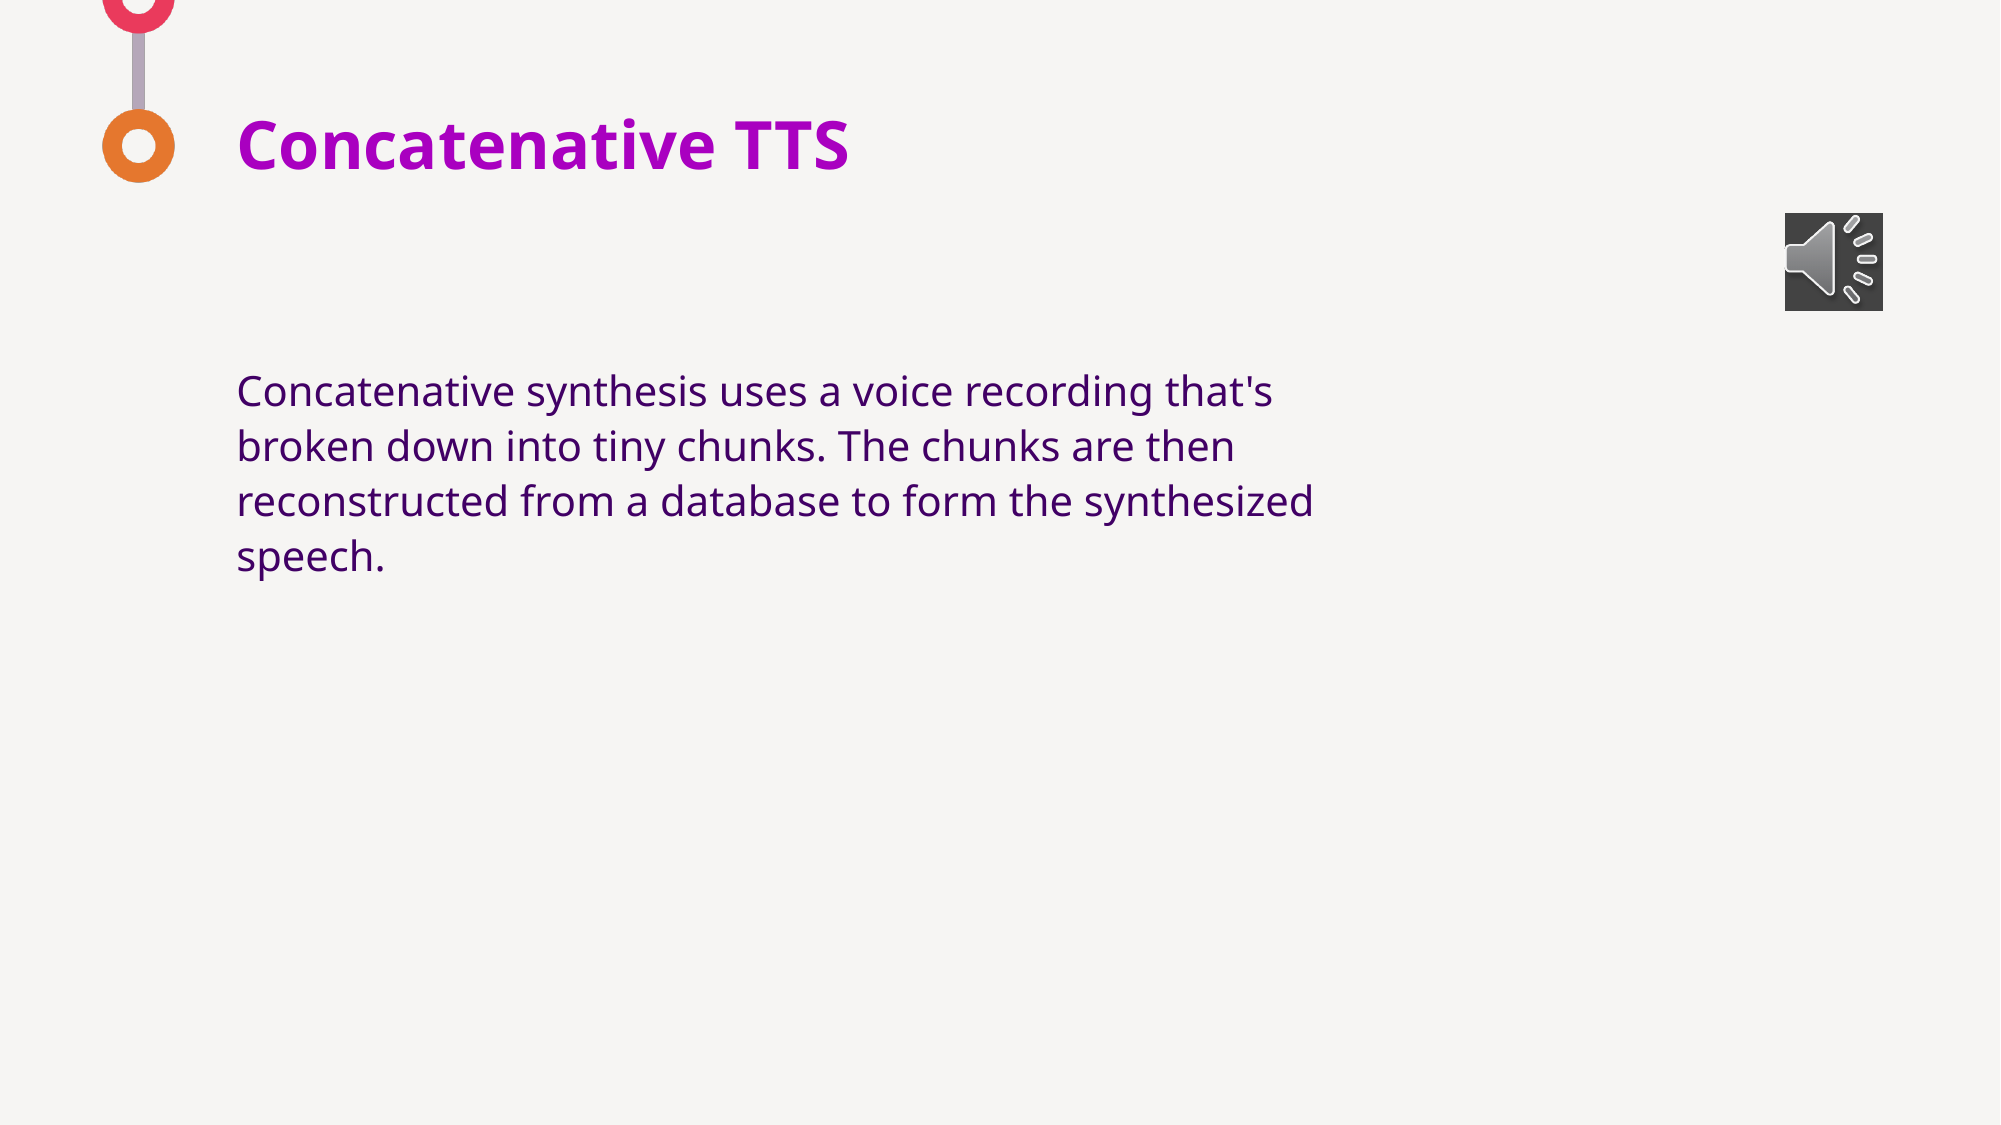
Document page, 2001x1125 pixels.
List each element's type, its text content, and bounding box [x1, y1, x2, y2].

picture [1783, 211, 1884, 312]
list Concatenative synthesis uses a voice recording that's broken down into tiny chunks. The chunks are then reconstructed from a database to form the synthesized speech. [236, 359, 1387, 1014]
picture [100, 0, 179, 192]
title Concatenative TTS [236, 111, 1388, 278]
